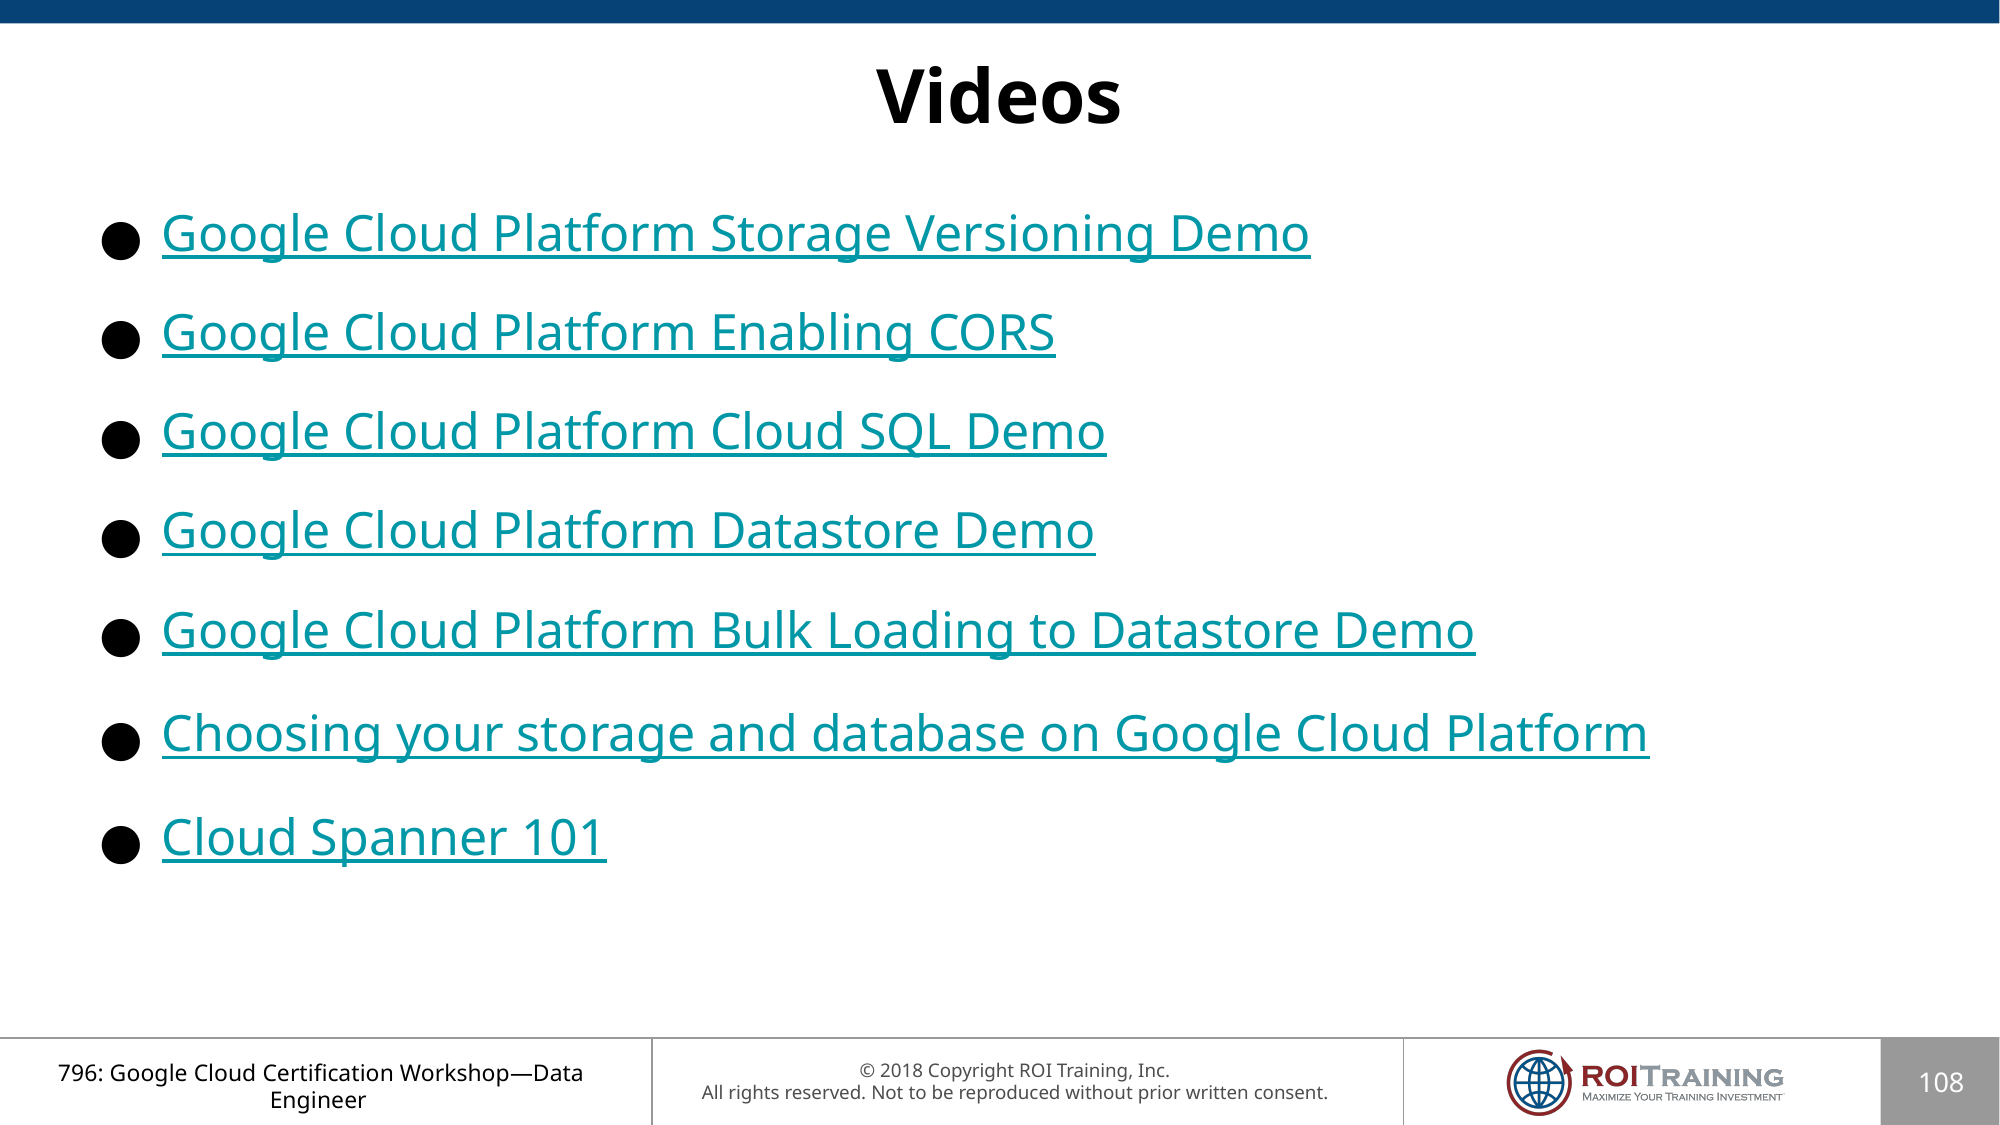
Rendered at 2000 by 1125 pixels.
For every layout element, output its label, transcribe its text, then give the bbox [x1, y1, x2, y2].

title Videos [68, 30, 1932, 156]
list Google Cloud Platform Storage Versioning Demo Google Cloud Platform Enabling CORS Google Cloud Platform Cloud SQL Demo Google Cloud Platform Datastore Demo Google Cloud Platform Bulk Loading to Datastore Demo Choosing your storage and database on Google Cloud Platform Cloud Spanner 101 [66, 170, 1930, 1032]
picture [1498, 1048, 1789, 1117]
